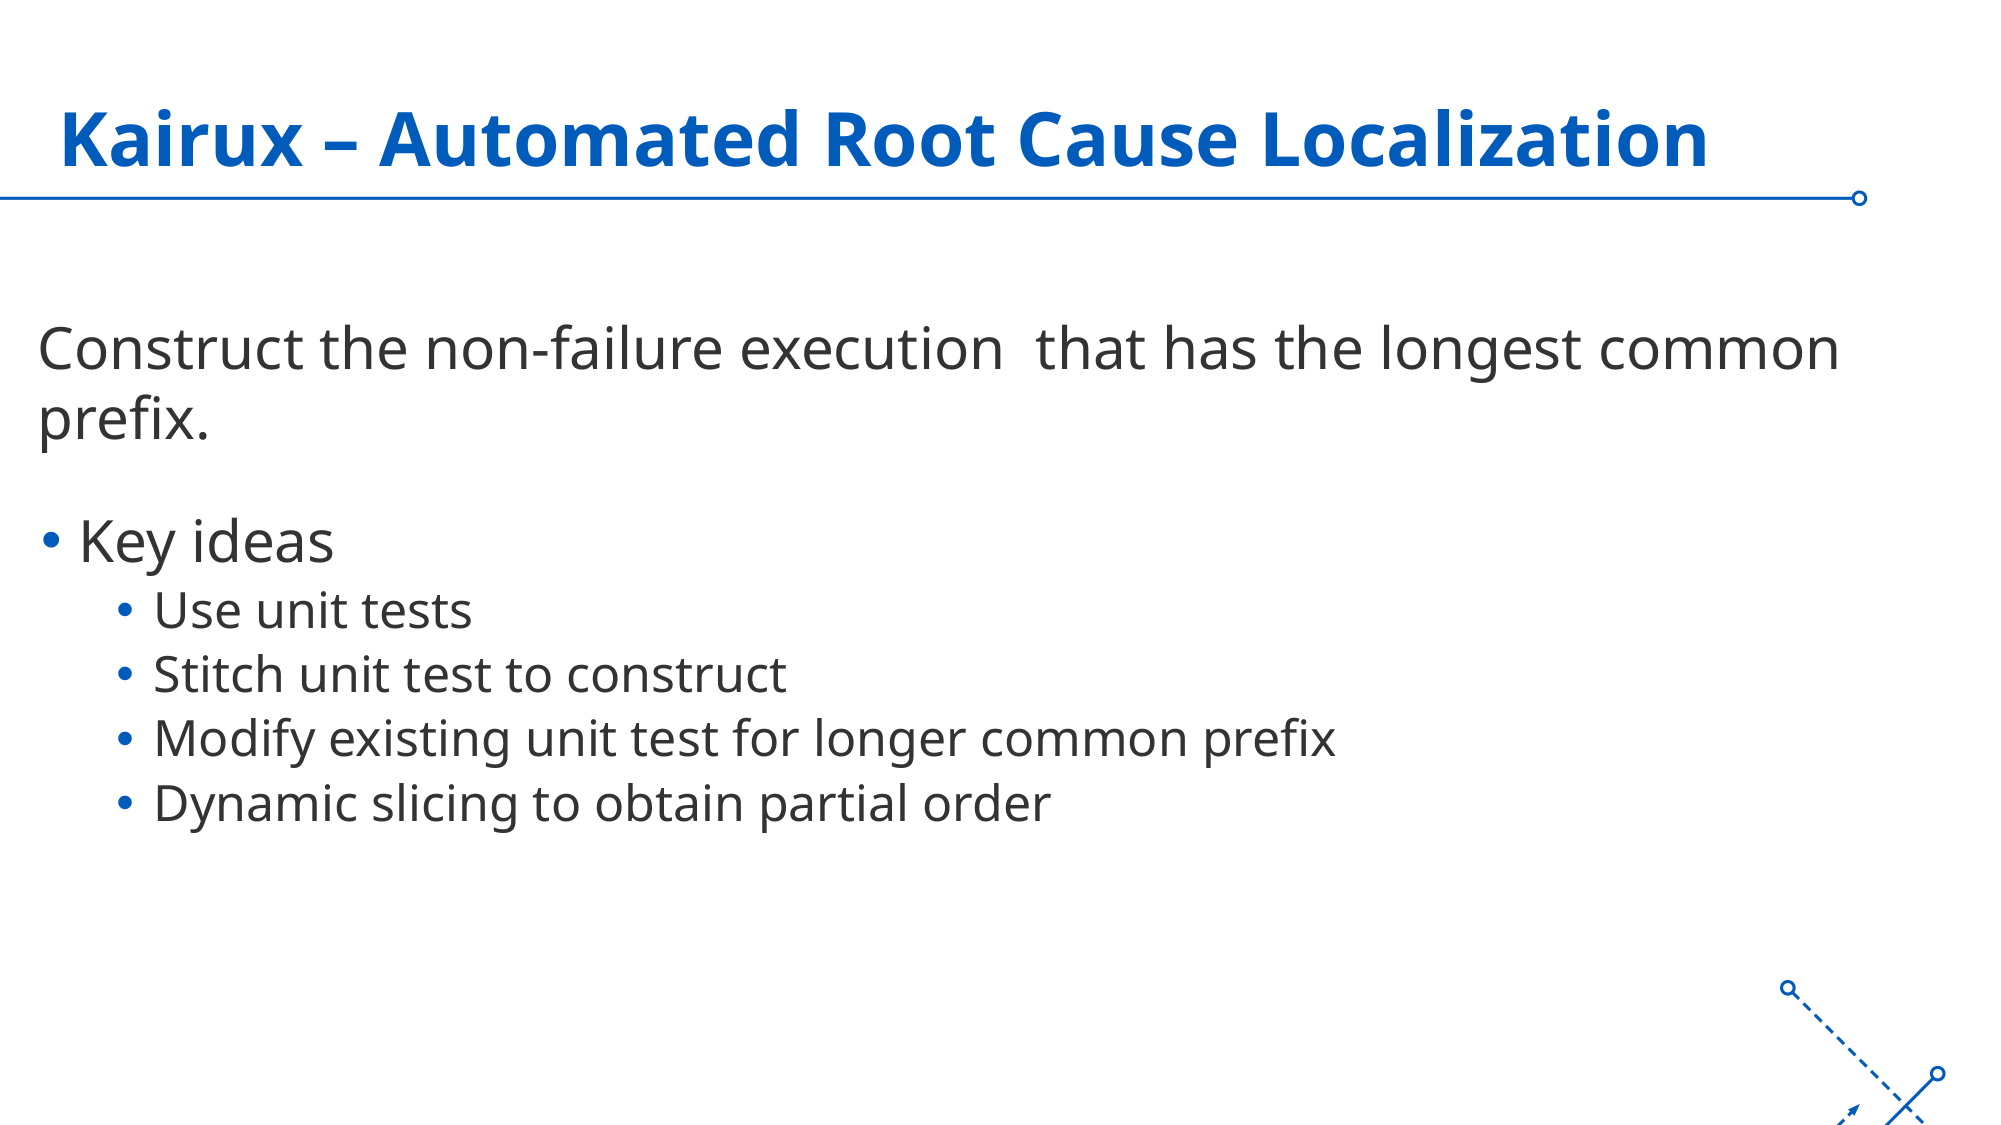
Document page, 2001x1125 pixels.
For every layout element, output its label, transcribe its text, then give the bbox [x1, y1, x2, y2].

picture [0, 39, 2000, 1125]
title Kairux – Automated Root Cause Localization [44, 47, 1818, 190]
